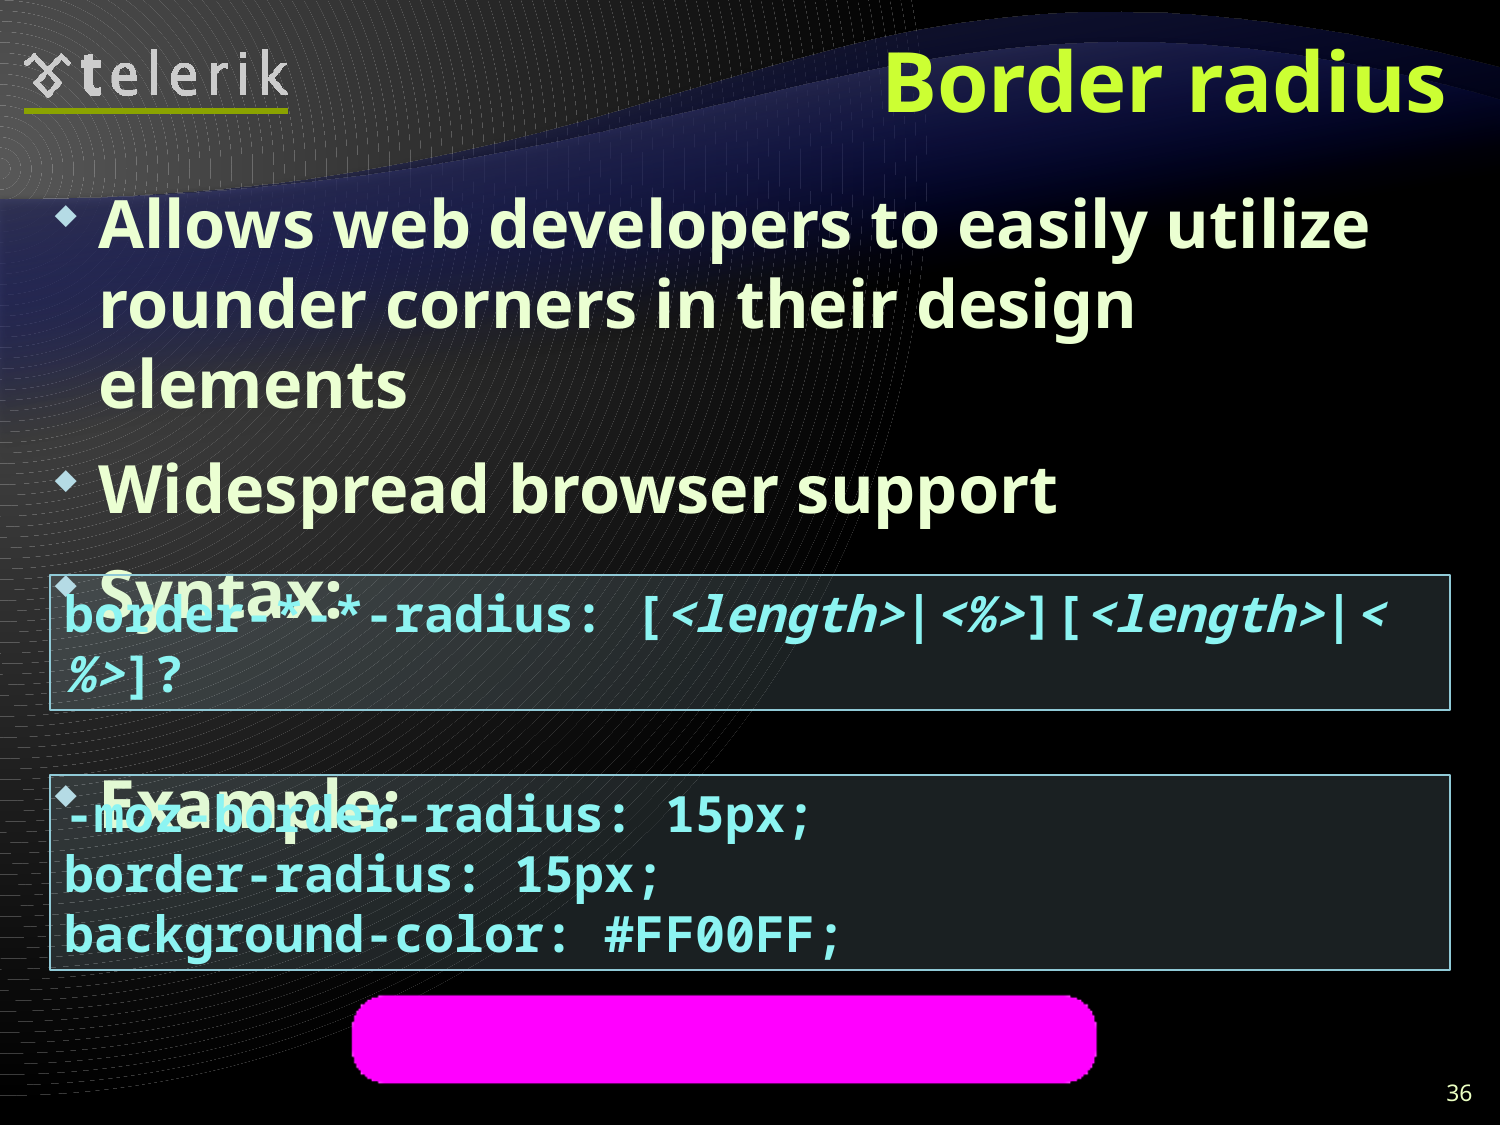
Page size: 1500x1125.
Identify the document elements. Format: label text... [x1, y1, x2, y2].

title Border radius [300, 12, 1463, 163]
list Allows web developers to easily utilize rounder corners in their design elements Widespread browser support Syntax: Example: [37, 174, 1463, 1100]
text_box border-*-*-radius: [<length>|<%>][<length>|<%>]? [50, 574, 1450, 710]
picture [24, 49, 288, 114]
picture [327, 980, 1113, 1100]
text_box -moz-border-radius: 15px; border-radius: 15px; background-color: #FF00FF; [50, 774, 1450, 970]
slide_number 36 [1412, 1074, 1488, 1113]
